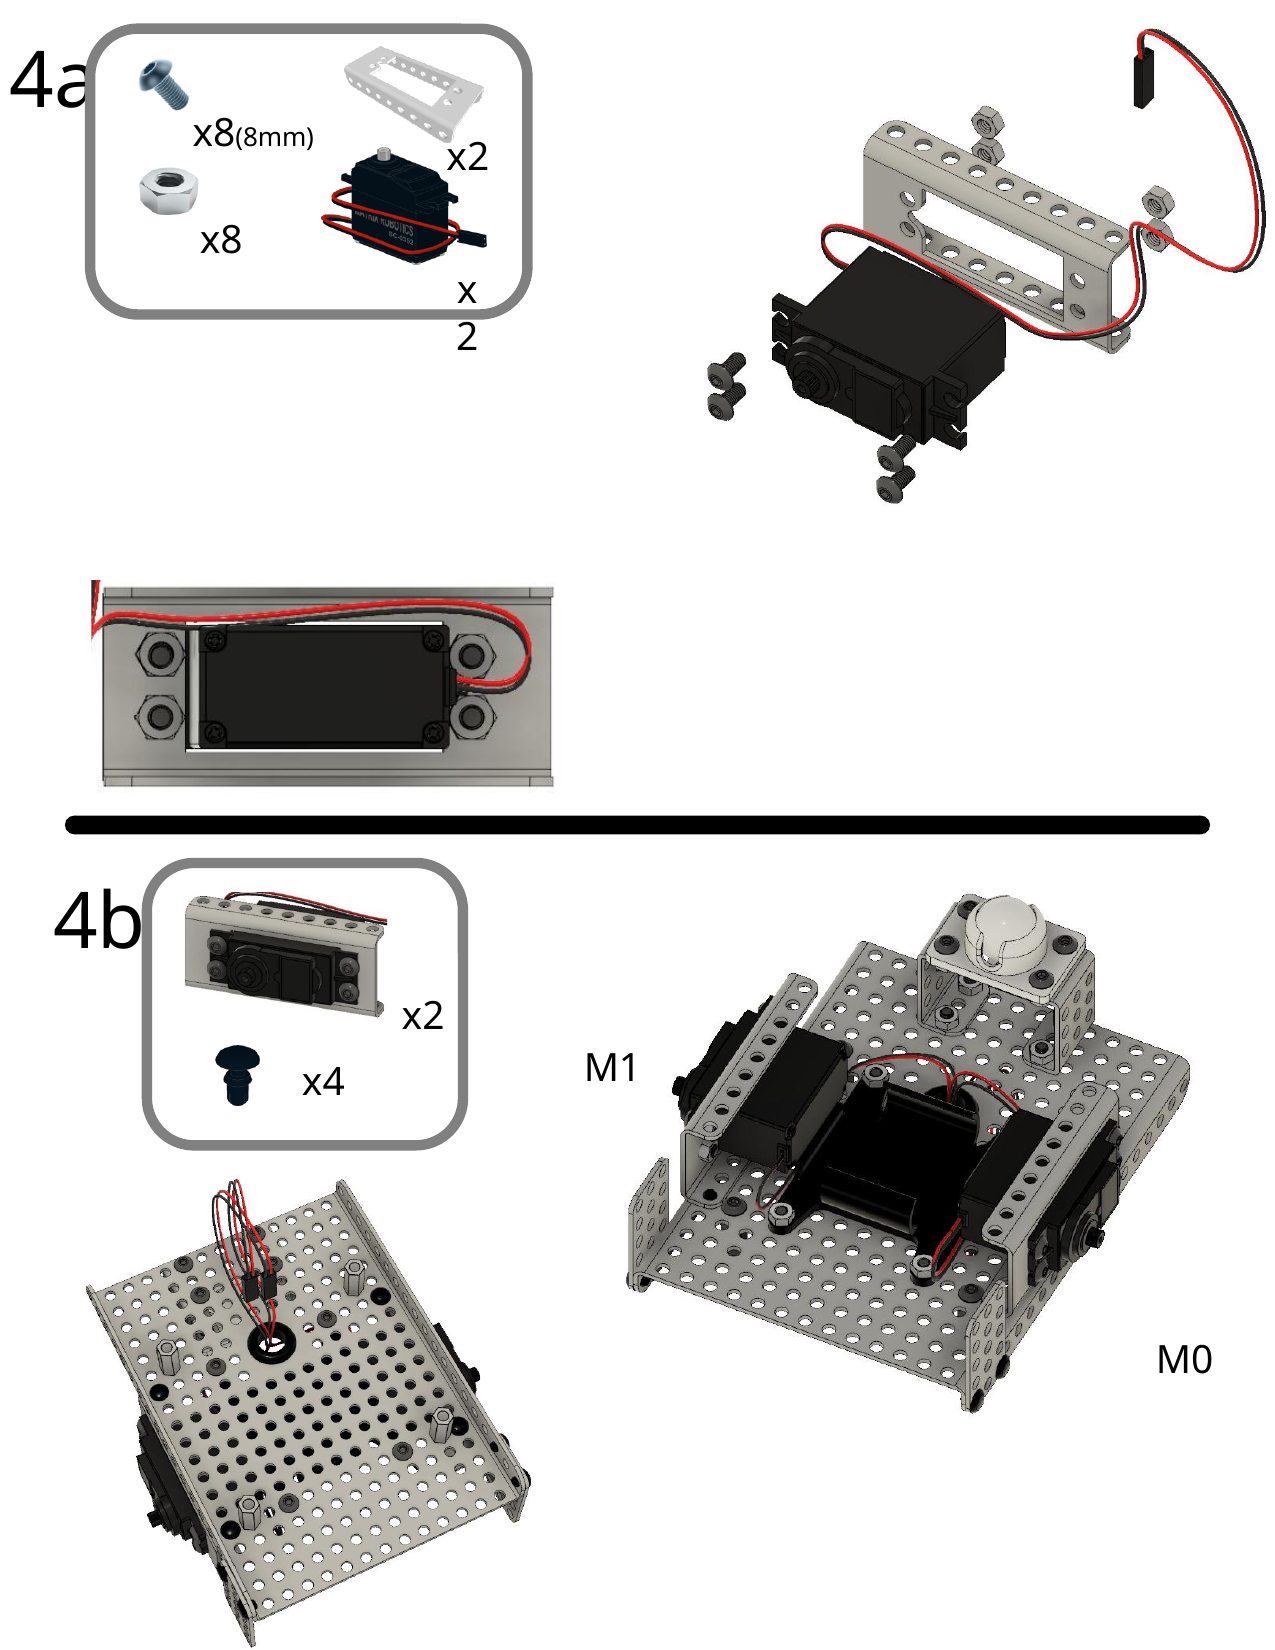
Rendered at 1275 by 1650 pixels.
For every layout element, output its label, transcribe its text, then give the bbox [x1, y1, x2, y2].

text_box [64, 815, 1211, 835]
picture [703, 0, 1275, 507]
text_box 4b [38, 863, 161, 972]
picture [321, 147, 487, 265]
picture [181, 892, 388, 1023]
text_box x2 [435, 257, 499, 366]
text_box [145, 861, 465, 1147]
text_box x2 [431, 124, 505, 186]
text_box x8 [185, 207, 258, 269]
text_box M0 [1198, 1327, 1229, 1389]
picture [215, 1045, 260, 1106]
picture [344, 46, 484, 143]
text_box x4 [287, 1049, 360, 1112]
picture [81, 1171, 536, 1650]
picture [625, 889, 1198, 1423]
text_box [89, 27, 529, 316]
text_box 4a [0, 21, 114, 131]
picture [136, 57, 191, 112]
text_box x8(8mm) [177, 100, 329, 162]
picture [91, 580, 563, 794]
picture [136, 158, 201, 224]
text_box M1 [568, 1035, 625, 1097]
text_box x2 [386, 982, 460, 1045]
